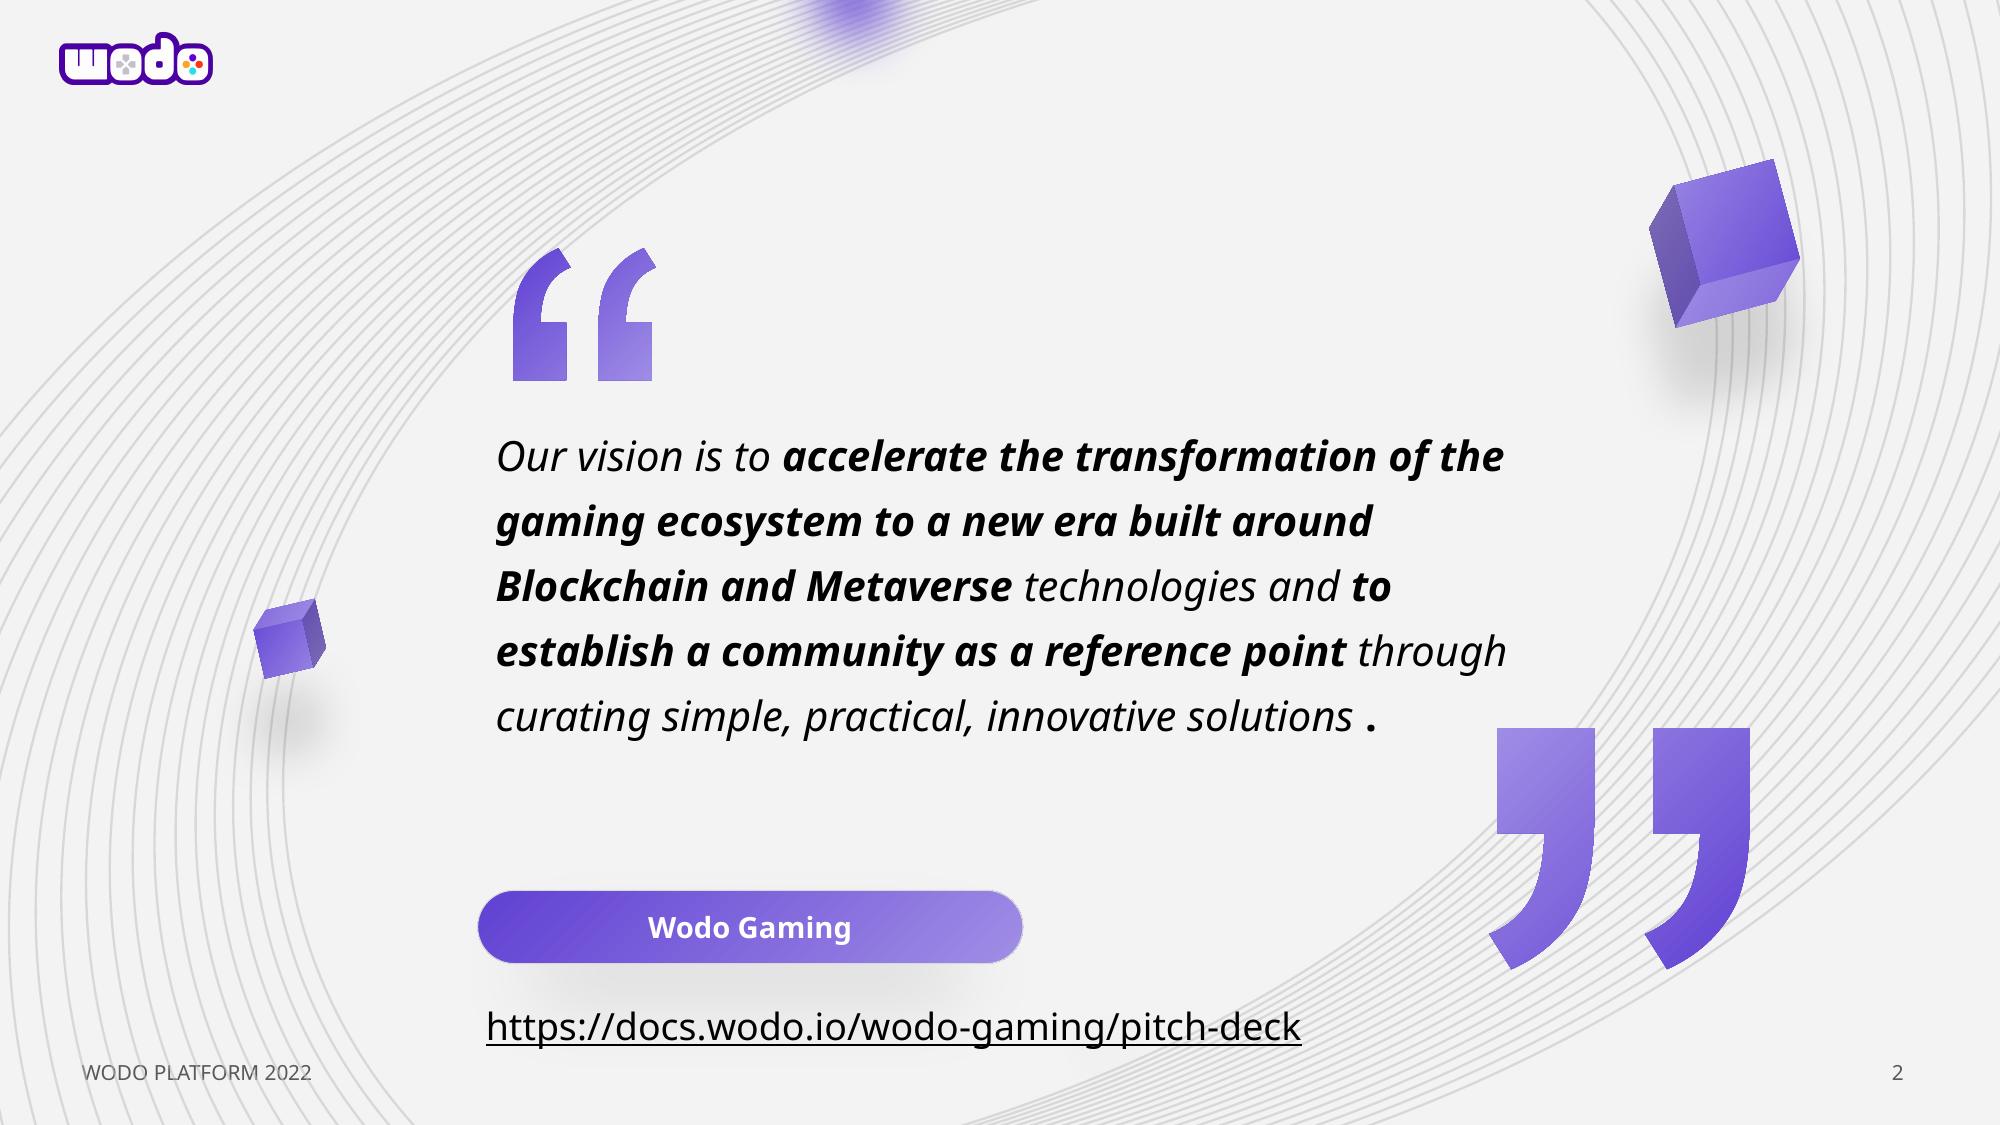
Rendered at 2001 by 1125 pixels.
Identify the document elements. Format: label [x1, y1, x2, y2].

text_box [0, 0, 668, 1125]
text_box [668, 0, 2000, 1125]
